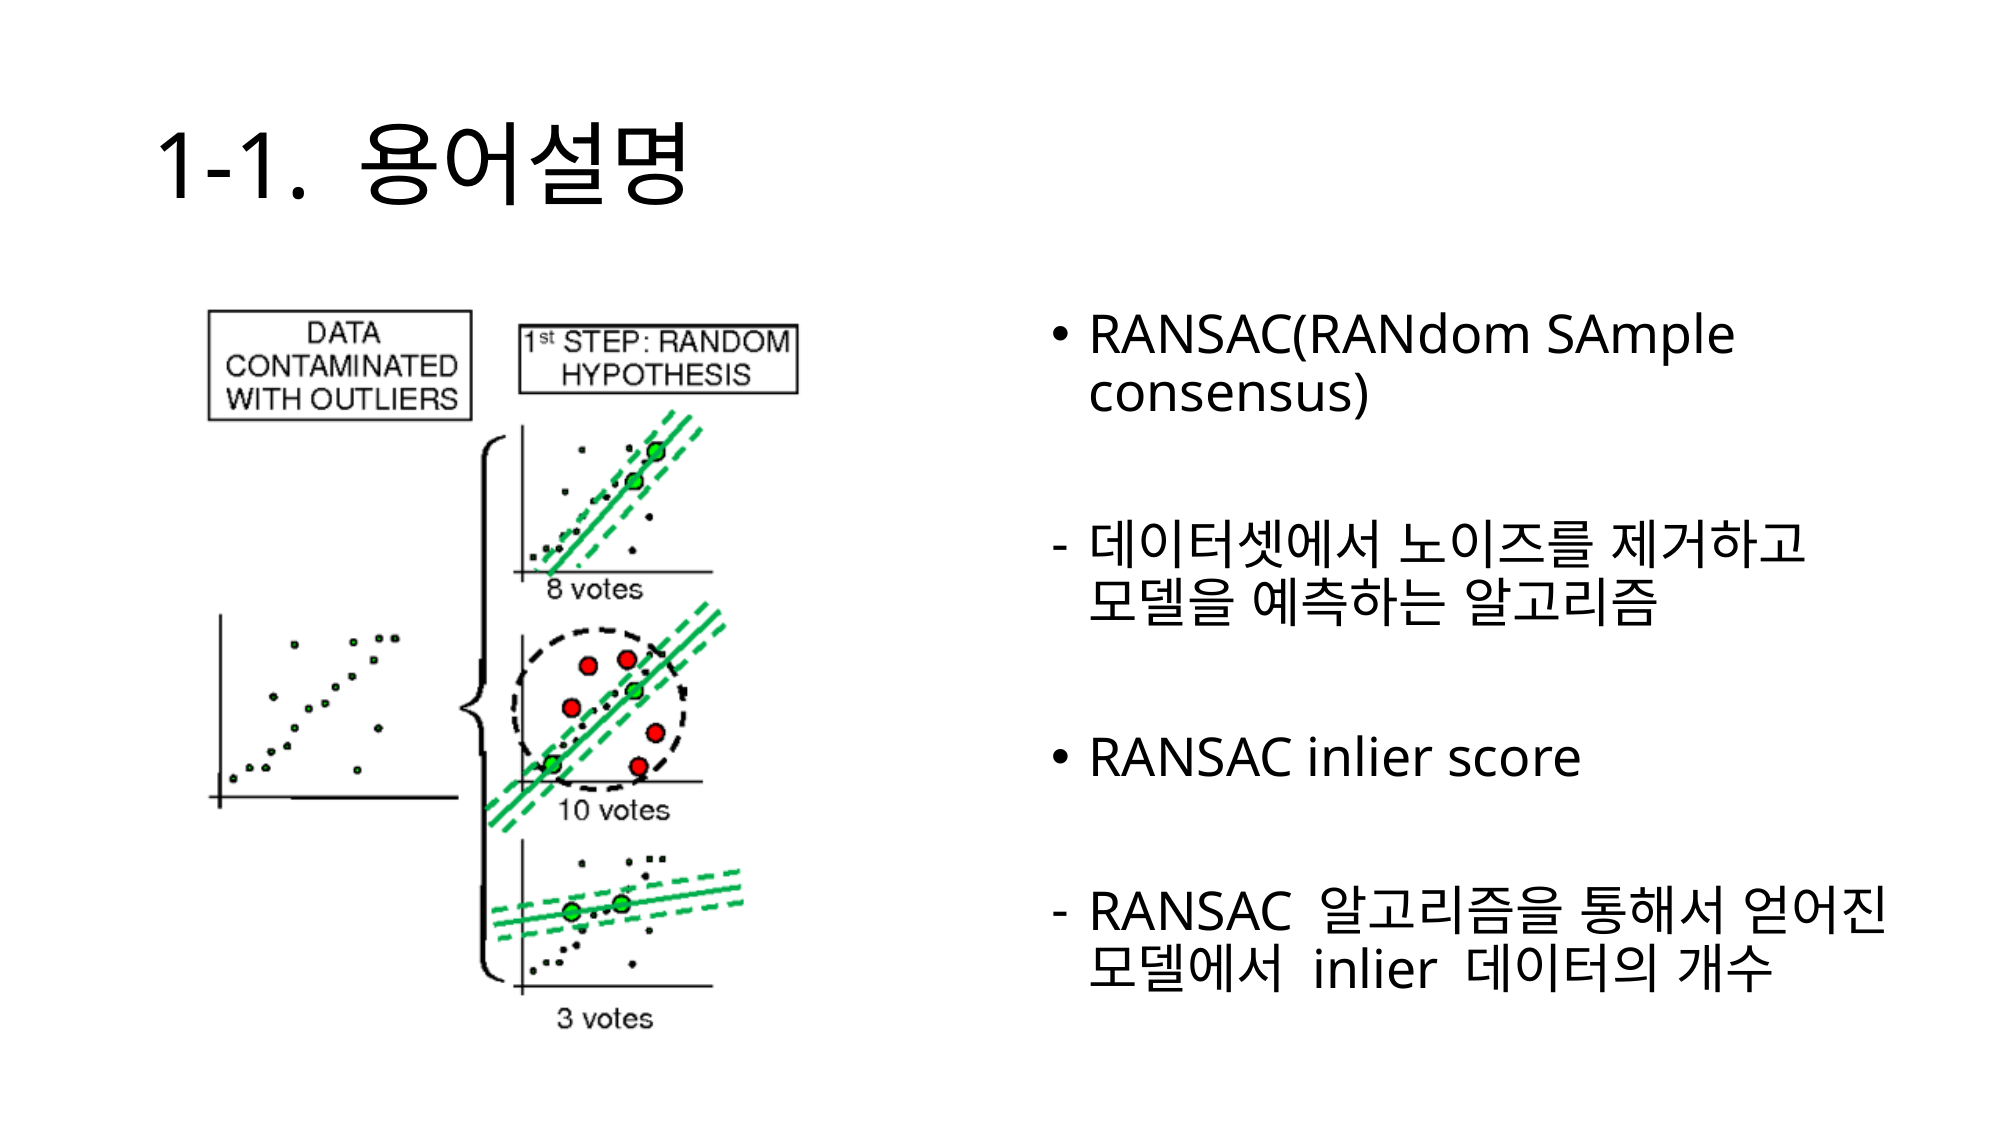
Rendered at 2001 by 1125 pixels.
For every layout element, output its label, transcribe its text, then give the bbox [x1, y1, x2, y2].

list RANSAC(RANdom SAmple consensus) 데이터셋에서 노이즈를 제거하고 모델을 예측하는 알고리즘 RANSAC inlier score RANSAC 알고리즘을 통해서 얻어진 모델에서 inlier 데이터의 개수 [1036, 299, 1911, 1014]
title 1-1. 용어설명 [137, 59, 1863, 278]
picture [166, 227, 816, 1066]
